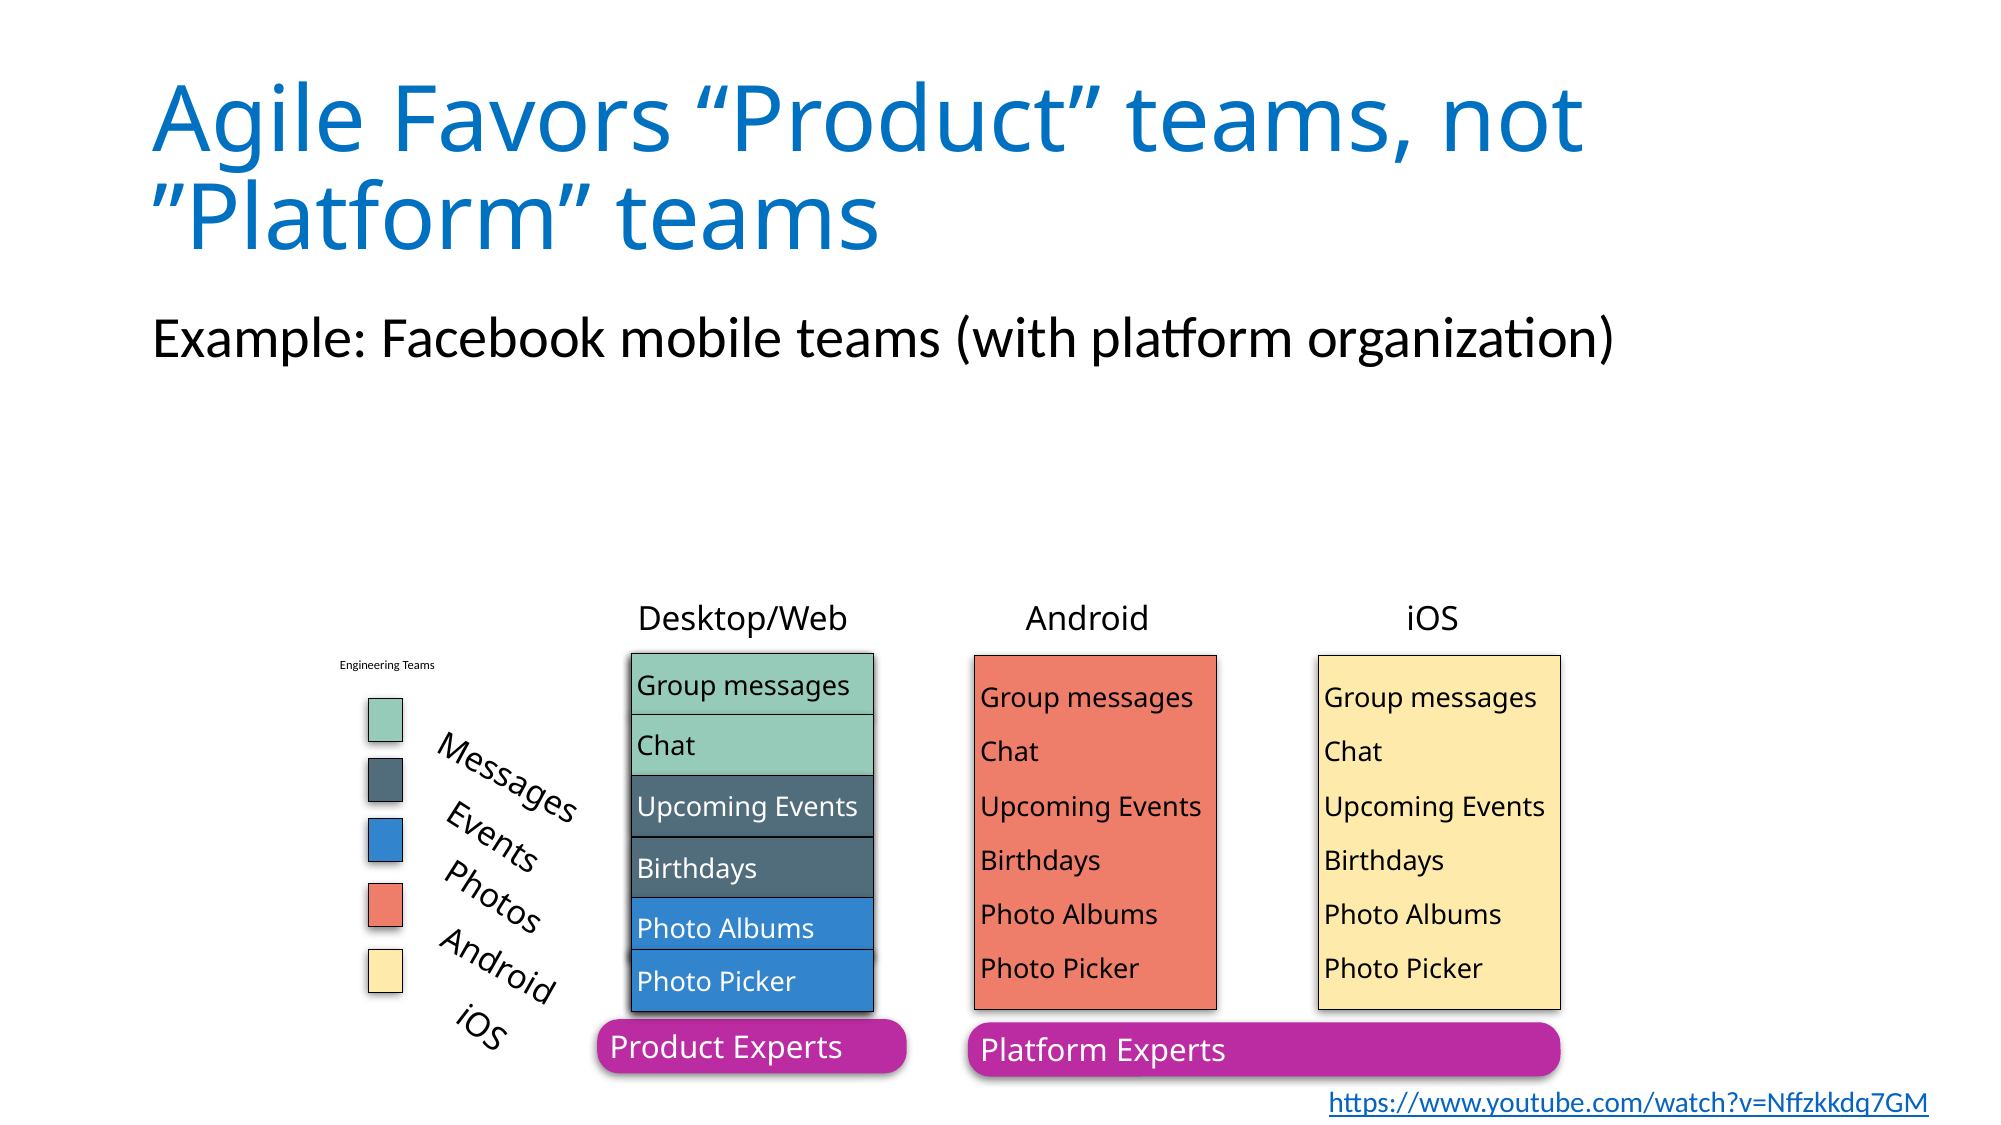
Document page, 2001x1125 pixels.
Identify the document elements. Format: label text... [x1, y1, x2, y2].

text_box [334, 651, 598, 1075]
text_box Desktop/Web [631, 590, 855, 643]
text_box Group messages [630, 653, 874, 712]
text_box Android [1019, 590, 1156, 643]
text_box Platform Experts [967, 1022, 1561, 1077]
text_box Upcoming Events [630, 775, 874, 835]
text_box Photo Albums [630, 896, 874, 948]
text_box Chat [630, 713, 874, 774]
text_box Photo Picker [630, 949, 874, 1011]
text_box Birthdays [630, 836, 874, 895]
list Example: Facebook mobile teams (with platform organization) [137, 299, 1863, 1014]
text_box https://www.youtube.com/watch?v=Nffzkkdq7GM [1313, 1075, 1957, 1125]
text_box Group messages Chat Upcoming Events Birthdays Photo Albums Photo Picker [974, 655, 1217, 1010]
text_box Group messages Chat Upcoming Events Birthdays Photo Albums Photo Picker [1317, 655, 1561, 1010]
text_box iOS [1400, 590, 1465, 643]
title Agile Favors “Product” teams, not ”Platform” teams [137, 59, 1863, 278]
text_box Product Experts [598, 1019, 907, 1074]
